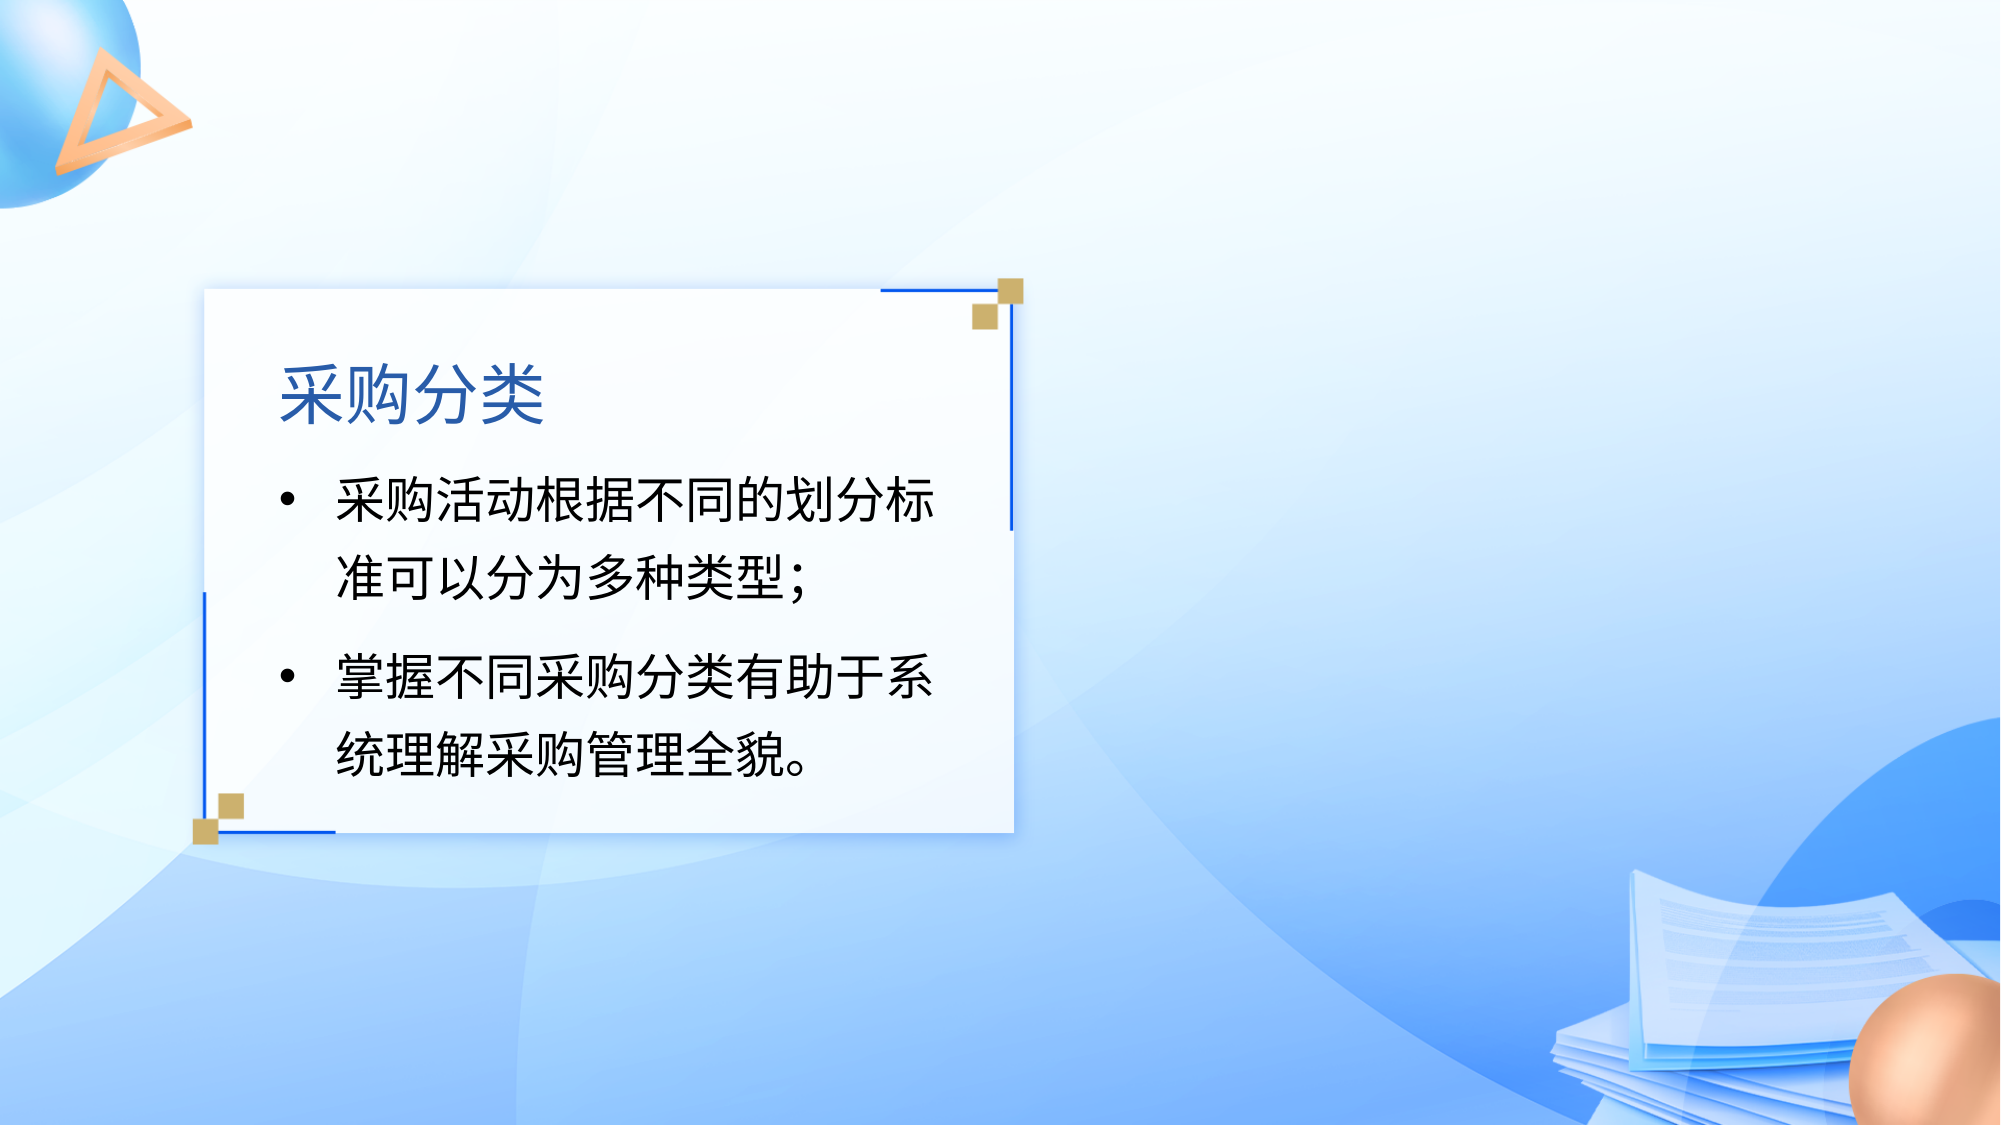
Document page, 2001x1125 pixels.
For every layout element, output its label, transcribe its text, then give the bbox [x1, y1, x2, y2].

picture [0, 0, 2001, 1125]
text_box 采购分类 [264, 329, 963, 441]
text_box 采购活动根据不同的划分标准可以分为多种类型； 掌握不同采购分类有助于系统理解采购管理全貌。 [264, 443, 963, 791]
